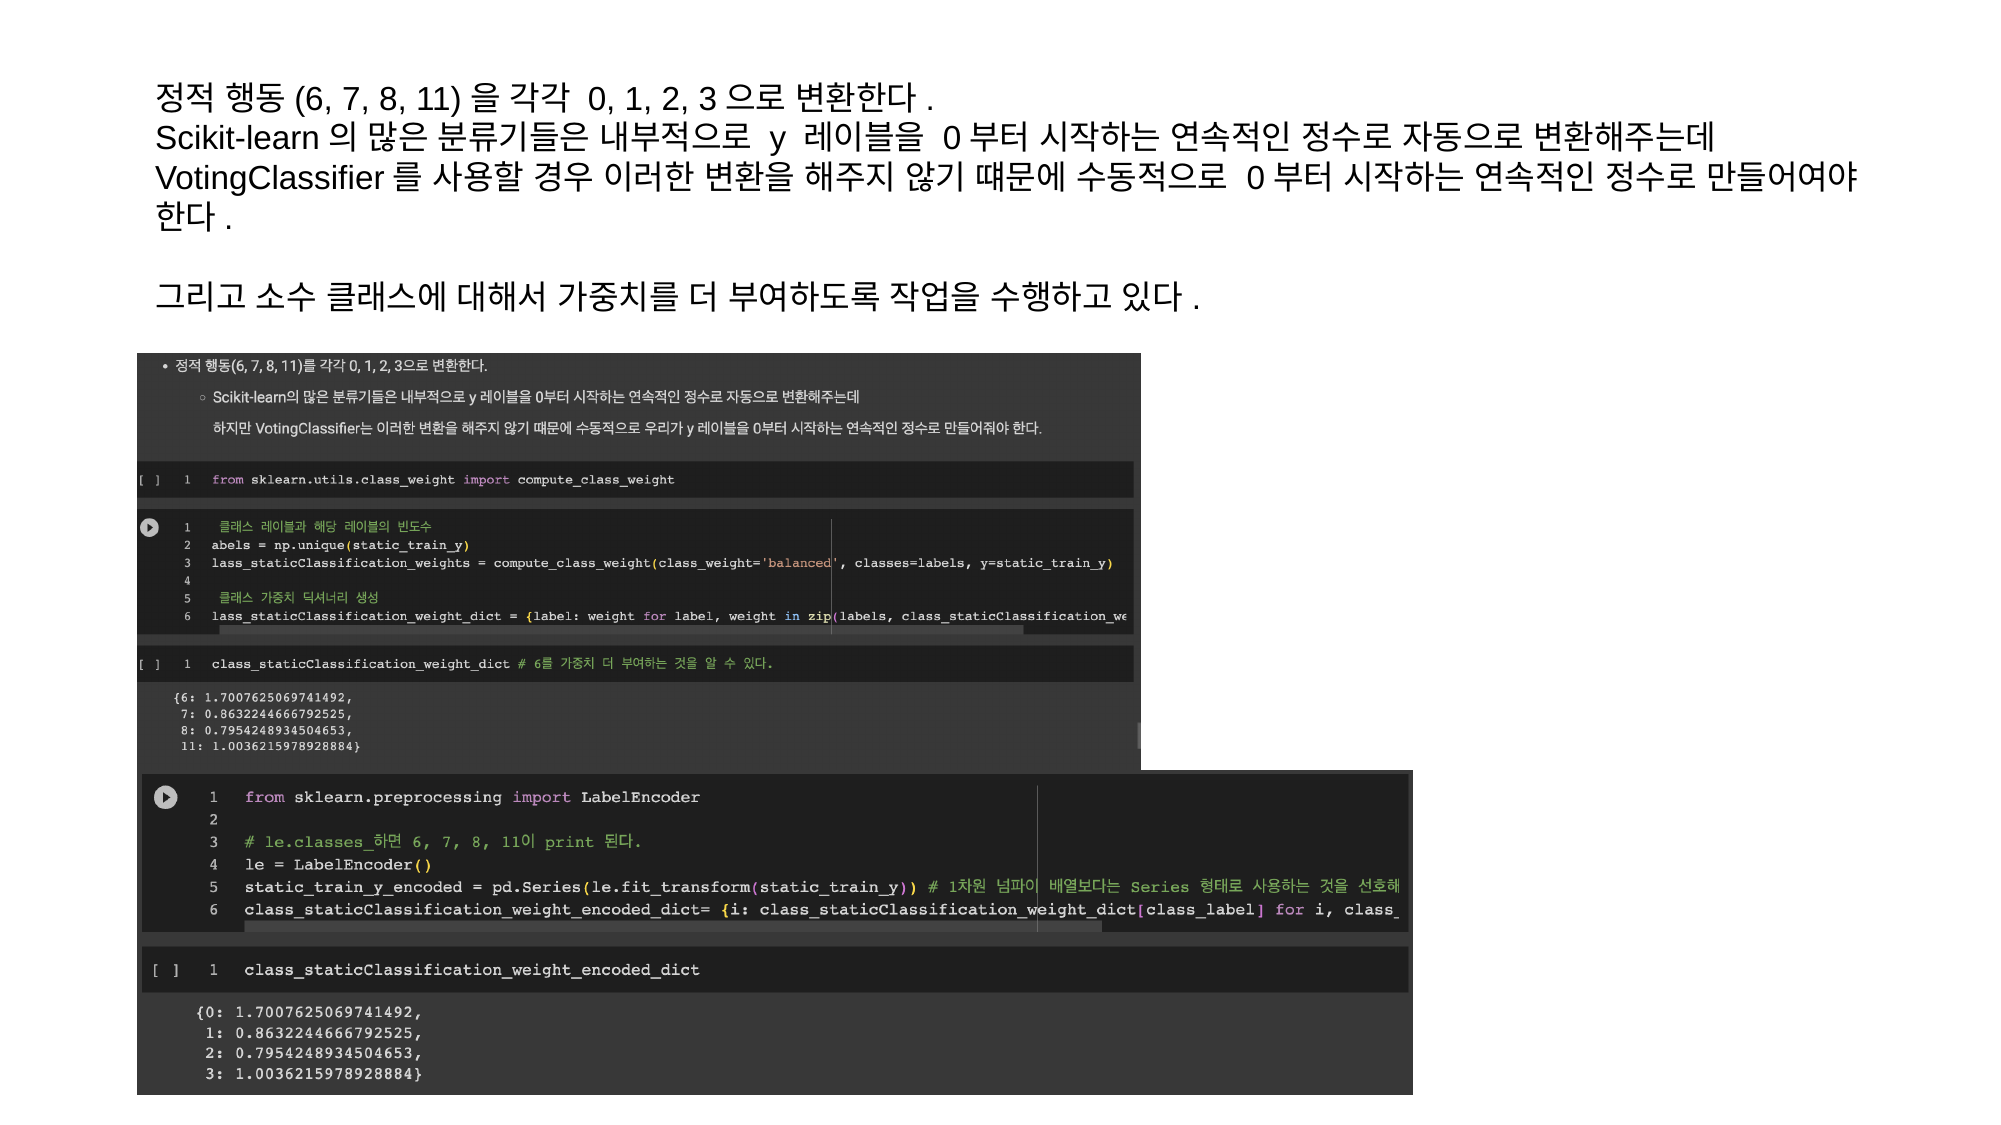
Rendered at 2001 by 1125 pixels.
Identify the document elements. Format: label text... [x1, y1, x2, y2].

picture [137, 770, 1413, 1096]
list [137, 353, 1141, 770]
text_box 정적 행동(6, 7, 8, 11)을 각각 0, 1, 2, 3으로 변환한다. Scikit-learn의 많은 분류기들은 내부적으로 y 레이블을 0부터 시작하는 연속적인 정수로 자동으로 변환해주는데 VotingClassifier를 사용할 경우 이러한 변환을 해주지 않기 떄문에 수동적으로 0부터 시작하는 연속적인 정수로 만들어여야 한다. 그리고 소수 클래스에 대해서 가중치를 더 부여하도록 작업을 수행하고 있다. [140, 69, 1934, 324]
